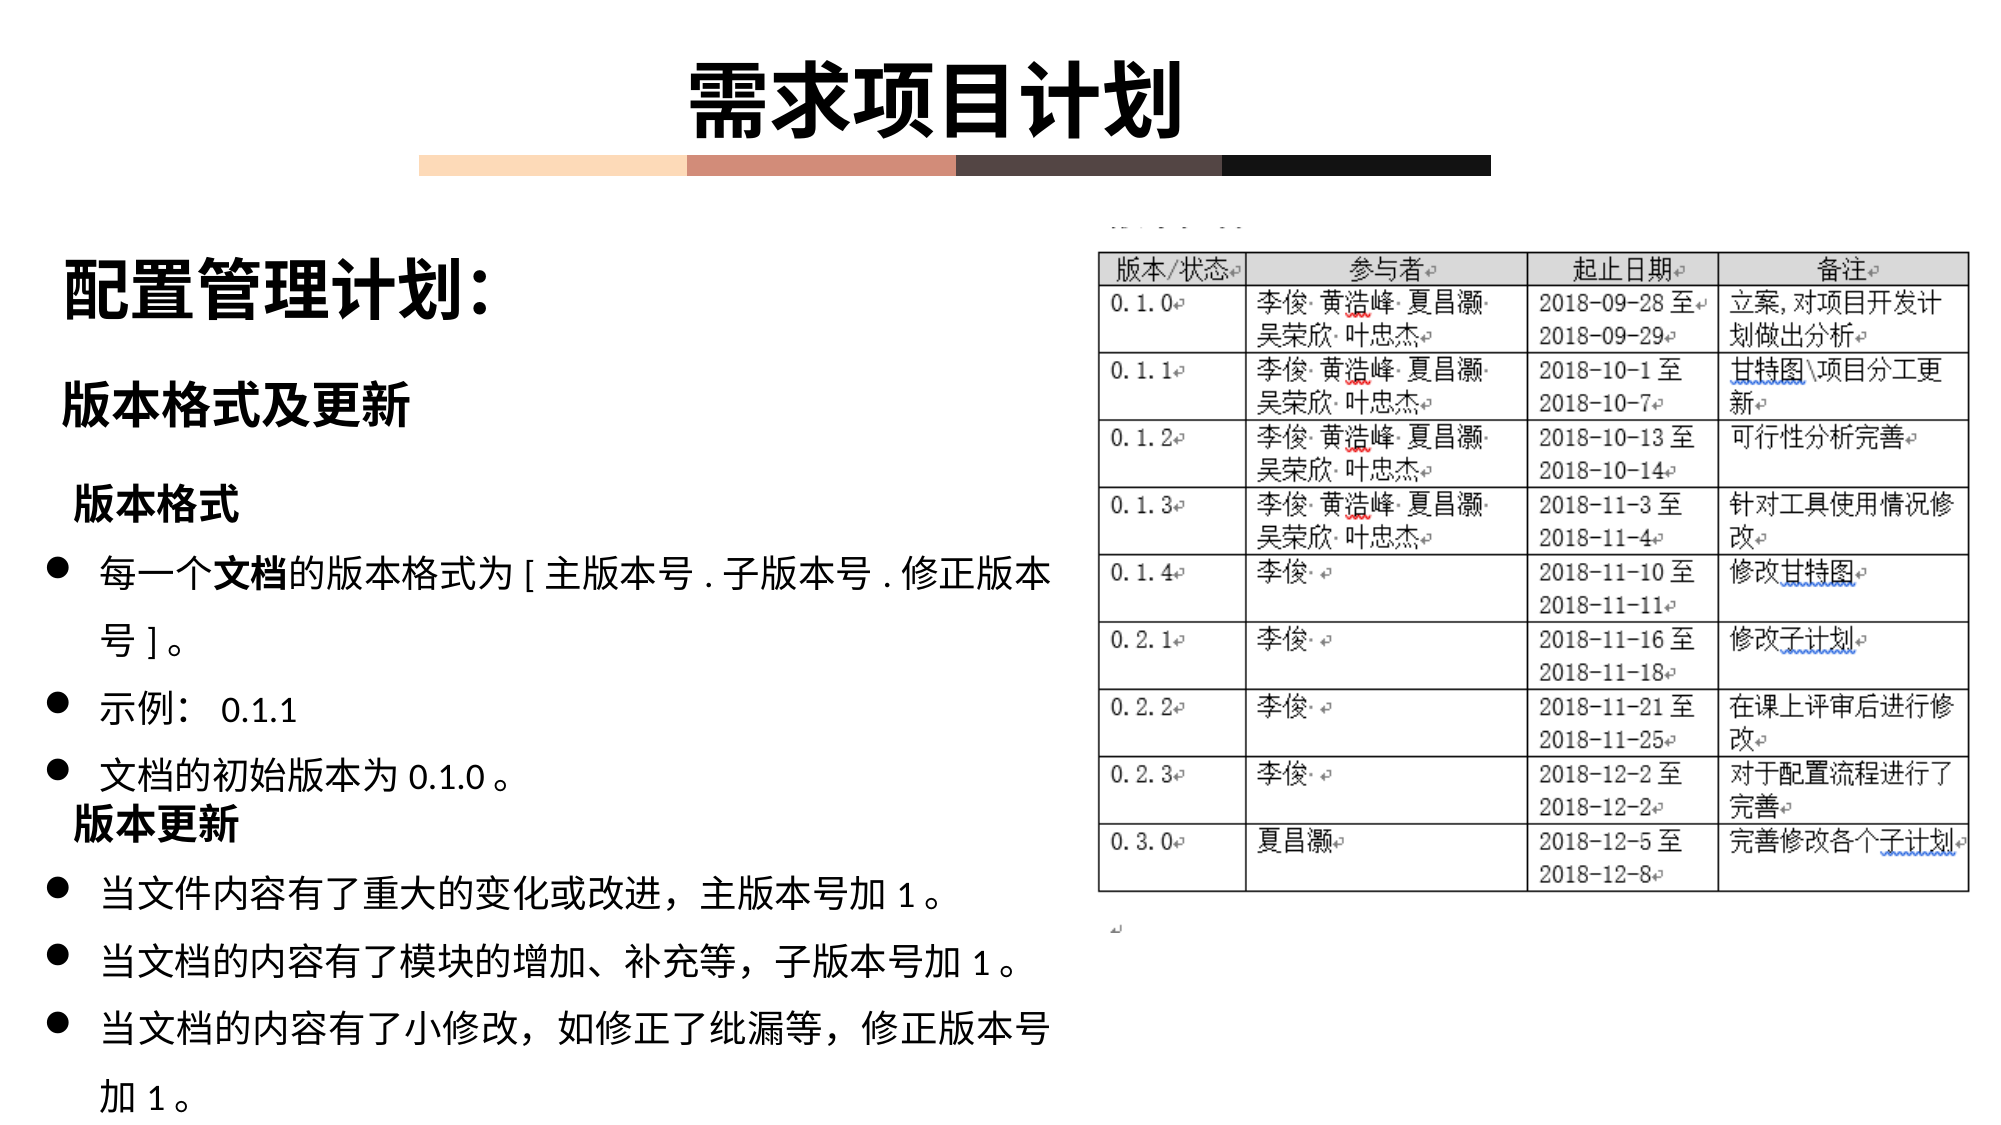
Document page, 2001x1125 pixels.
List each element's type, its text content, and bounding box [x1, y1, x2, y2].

text_box 版本格式 每一个文档的版本格式为[主版本号.子版本号.修正版本号]。 示例：0.1.1 文档的初始版本为0.1.0。 版本更新 当文件内容有了重大的变化或改进，主版本号加1。 当文档的内容有了模块的增加、补充等，子版本号加1。 当文档的内容有了小修改，如修正了纰漏等，修正版本号加1。 [28, 470, 1067, 1125]
text_box 配置管理计划： [48, 240, 546, 336]
picture [1089, 227, 1990, 933]
text_box 版本格式及更新 [46, 365, 881, 441]
list 需求项目计划 [671, 52, 1388, 112]
